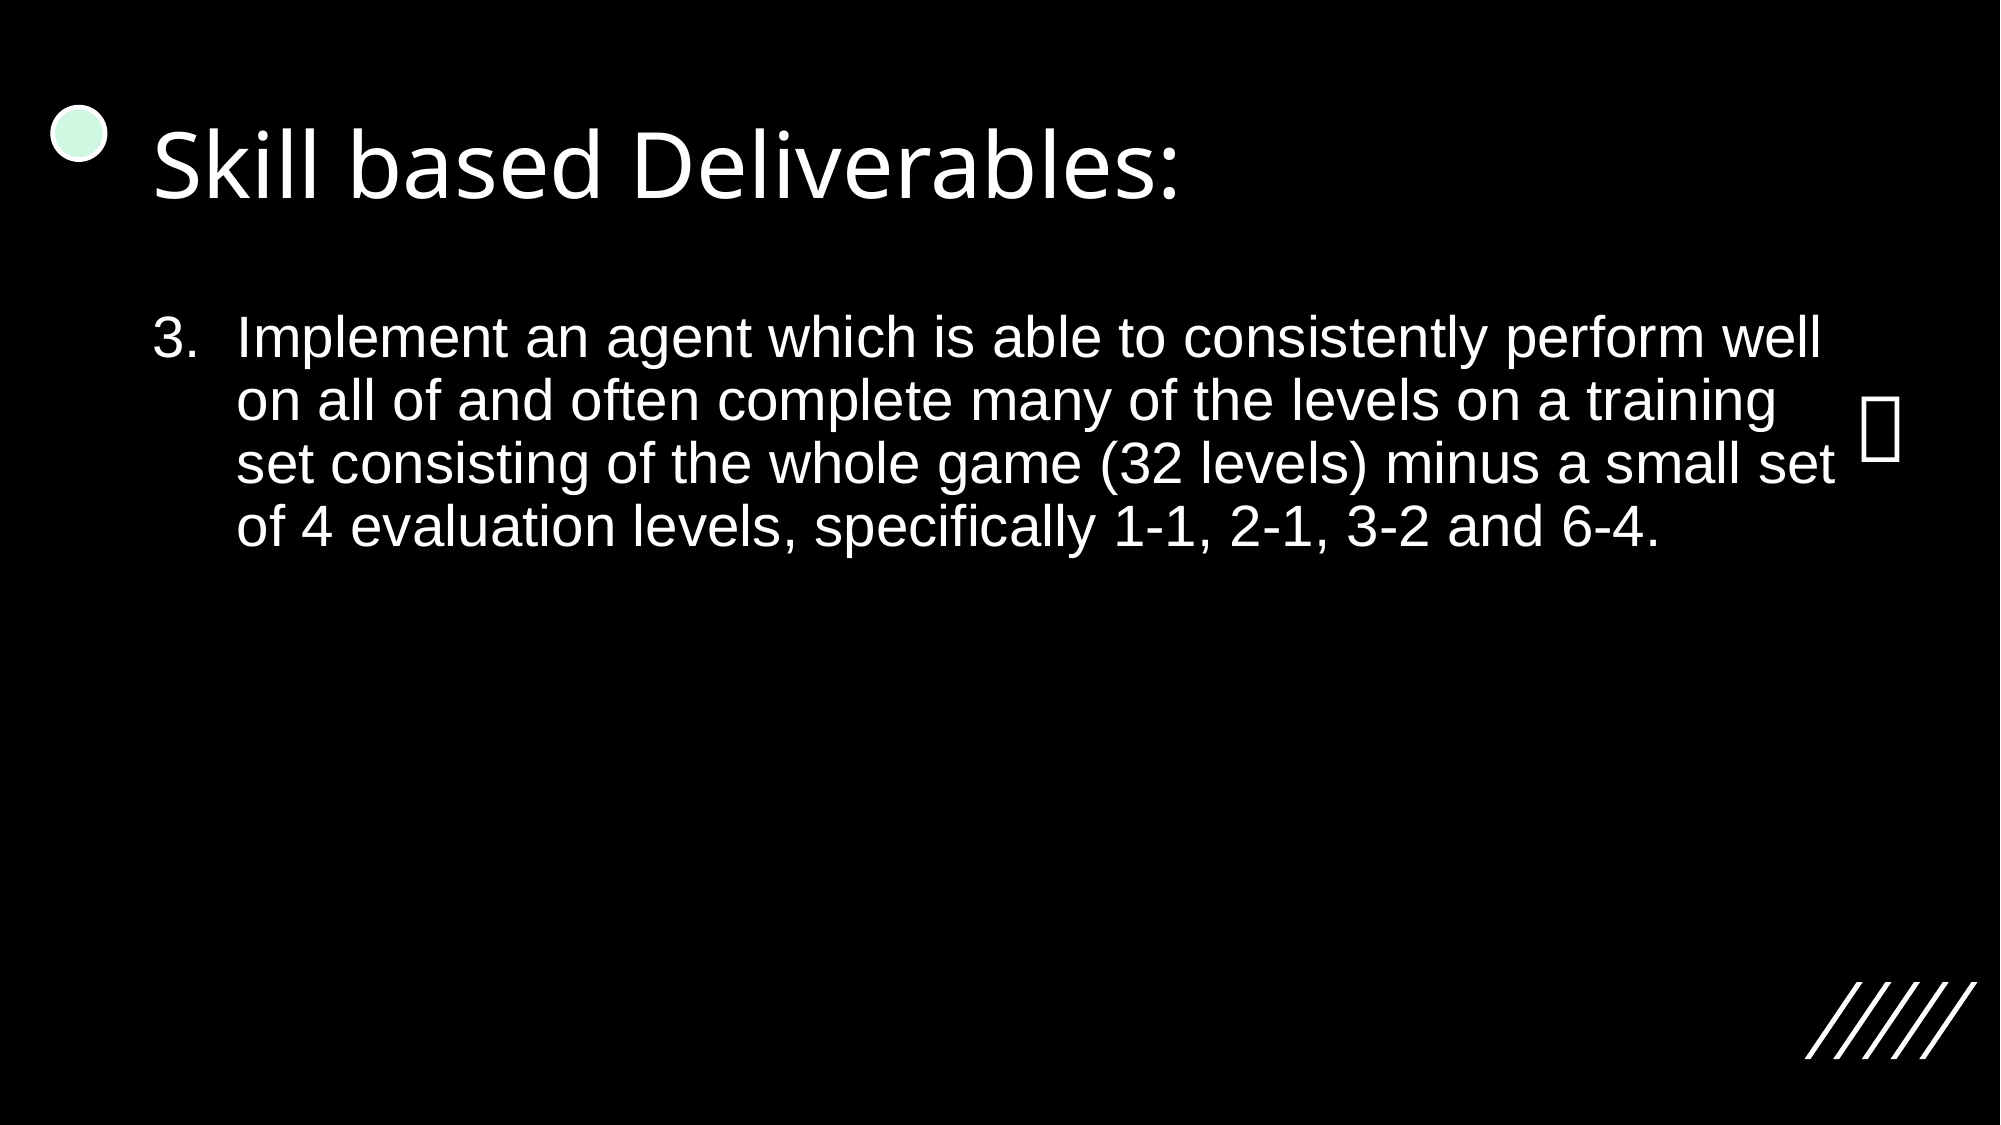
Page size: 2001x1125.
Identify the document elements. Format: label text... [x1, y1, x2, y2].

text_box  [1839, 363, 1936, 489]
text_box [162, 84, 1888, 303]
title Skill based Deliverables: [137, 59, 1863, 278]
list Implement an agent which is able to consistently perform well on all of and often complete many of the levels on a training set consisting of the whole game (32 levels) minus a small set of 4 evaluation levels, specifically 1-1, 2-1, 3-2 and 6-4. [137, 299, 1863, 1016]
